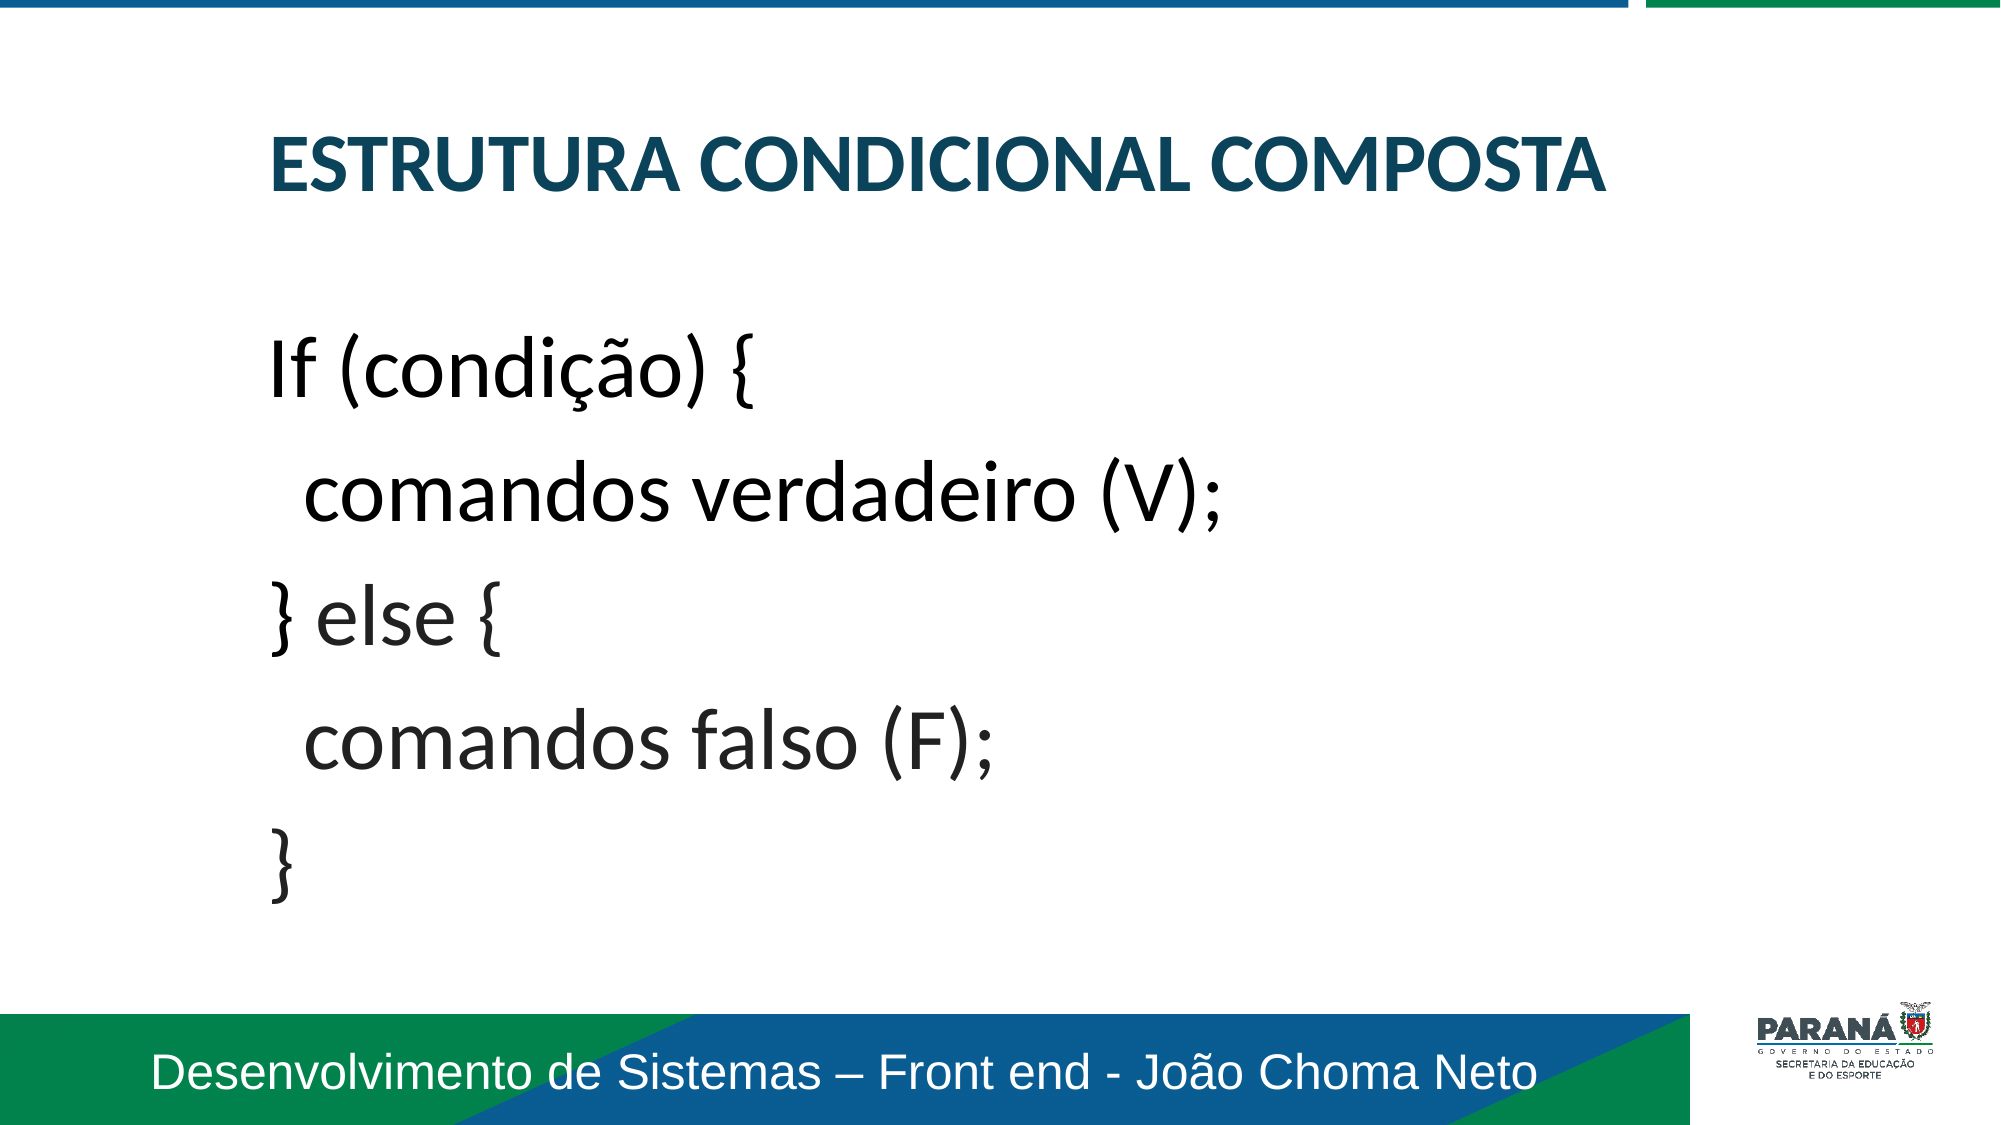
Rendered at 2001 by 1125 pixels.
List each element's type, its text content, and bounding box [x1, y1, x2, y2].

picture [0, 1014, 1690, 1125]
list If (condição) { comandos verdadeiro (V); } else { comandos falso (F); } [217, 302, 1677, 921]
picture [1757, 1002, 1933, 1081]
list ESTRUTURA CONDICIONAL COMPOSTA [217, 111, 1637, 249]
